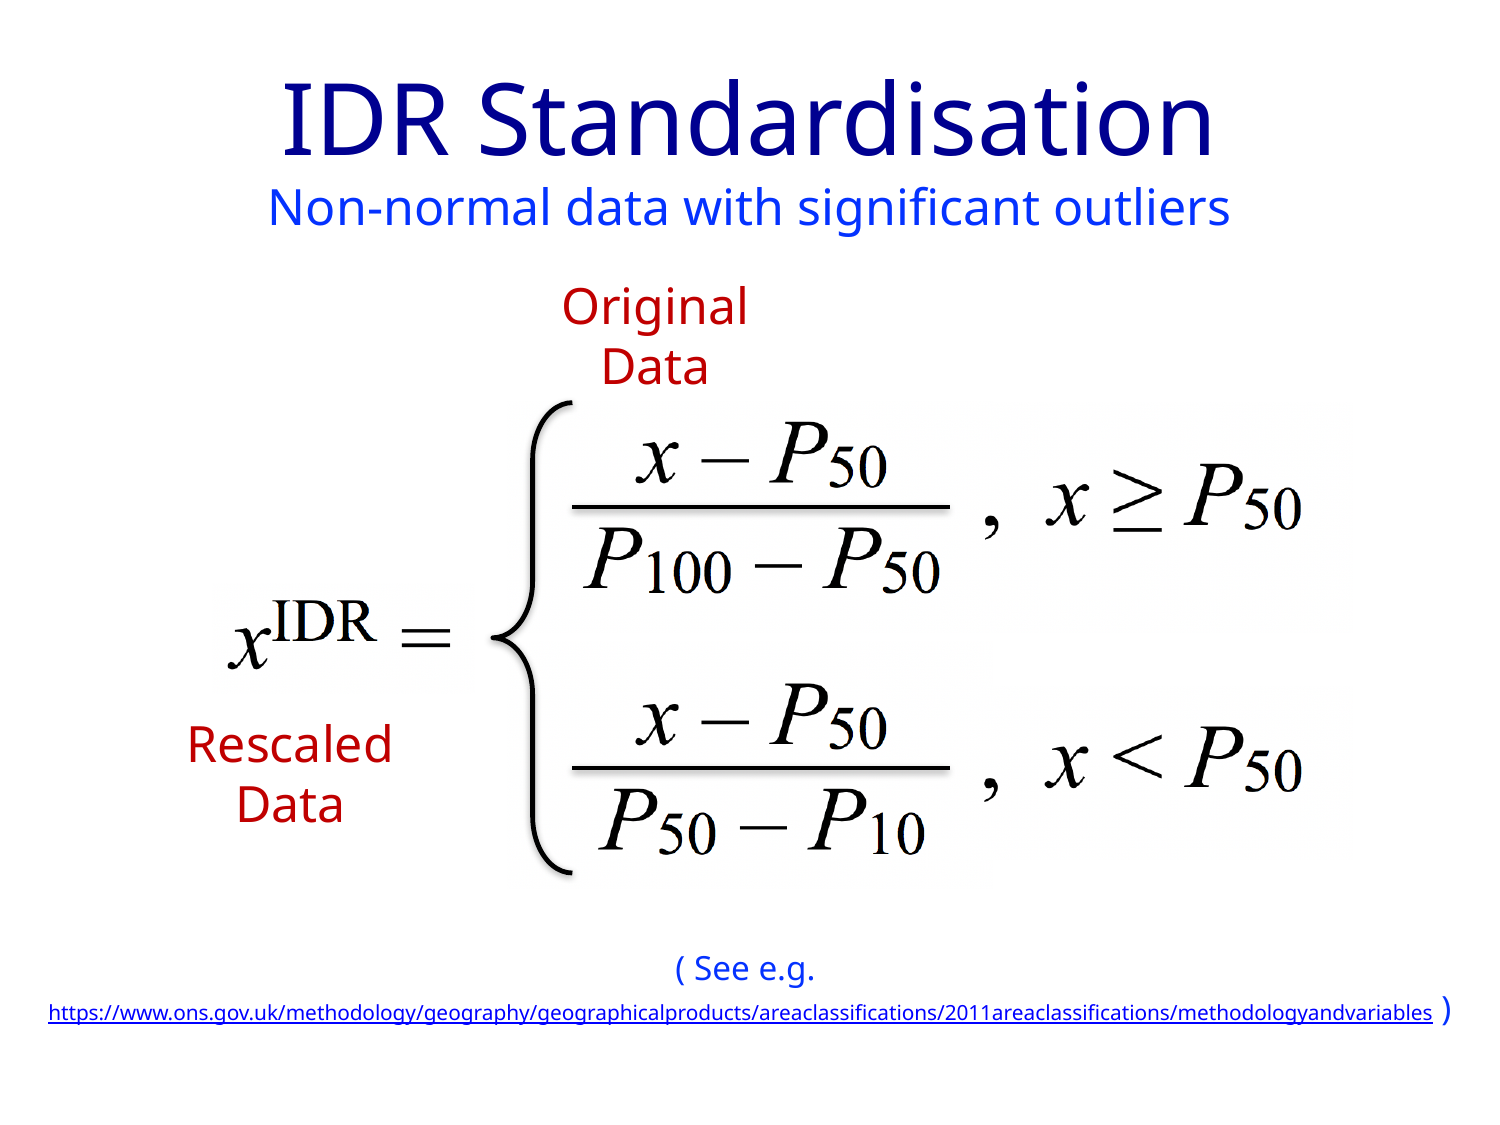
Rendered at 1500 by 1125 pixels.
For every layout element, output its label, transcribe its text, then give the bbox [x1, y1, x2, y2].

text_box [507, 641, 1353, 889]
text_box IDR Standardisation Non-normal data with significant outliers [0, 0, 1500, 291]
text_box Original Data [546, 267, 765, 399]
picture [212, 549, 475, 694]
text_box ( See e.g. https://www.ons.gov.uk/methodology/geography/geographicalproducts/areaclassifications/2011areaclassifications/methodologyandvariables ) [0, 939, 1500, 1035]
text_box Rescaled Data [172, 704, 409, 840]
text_box [490, 634, 505, 643]
picture [507, 401, 1353, 633]
